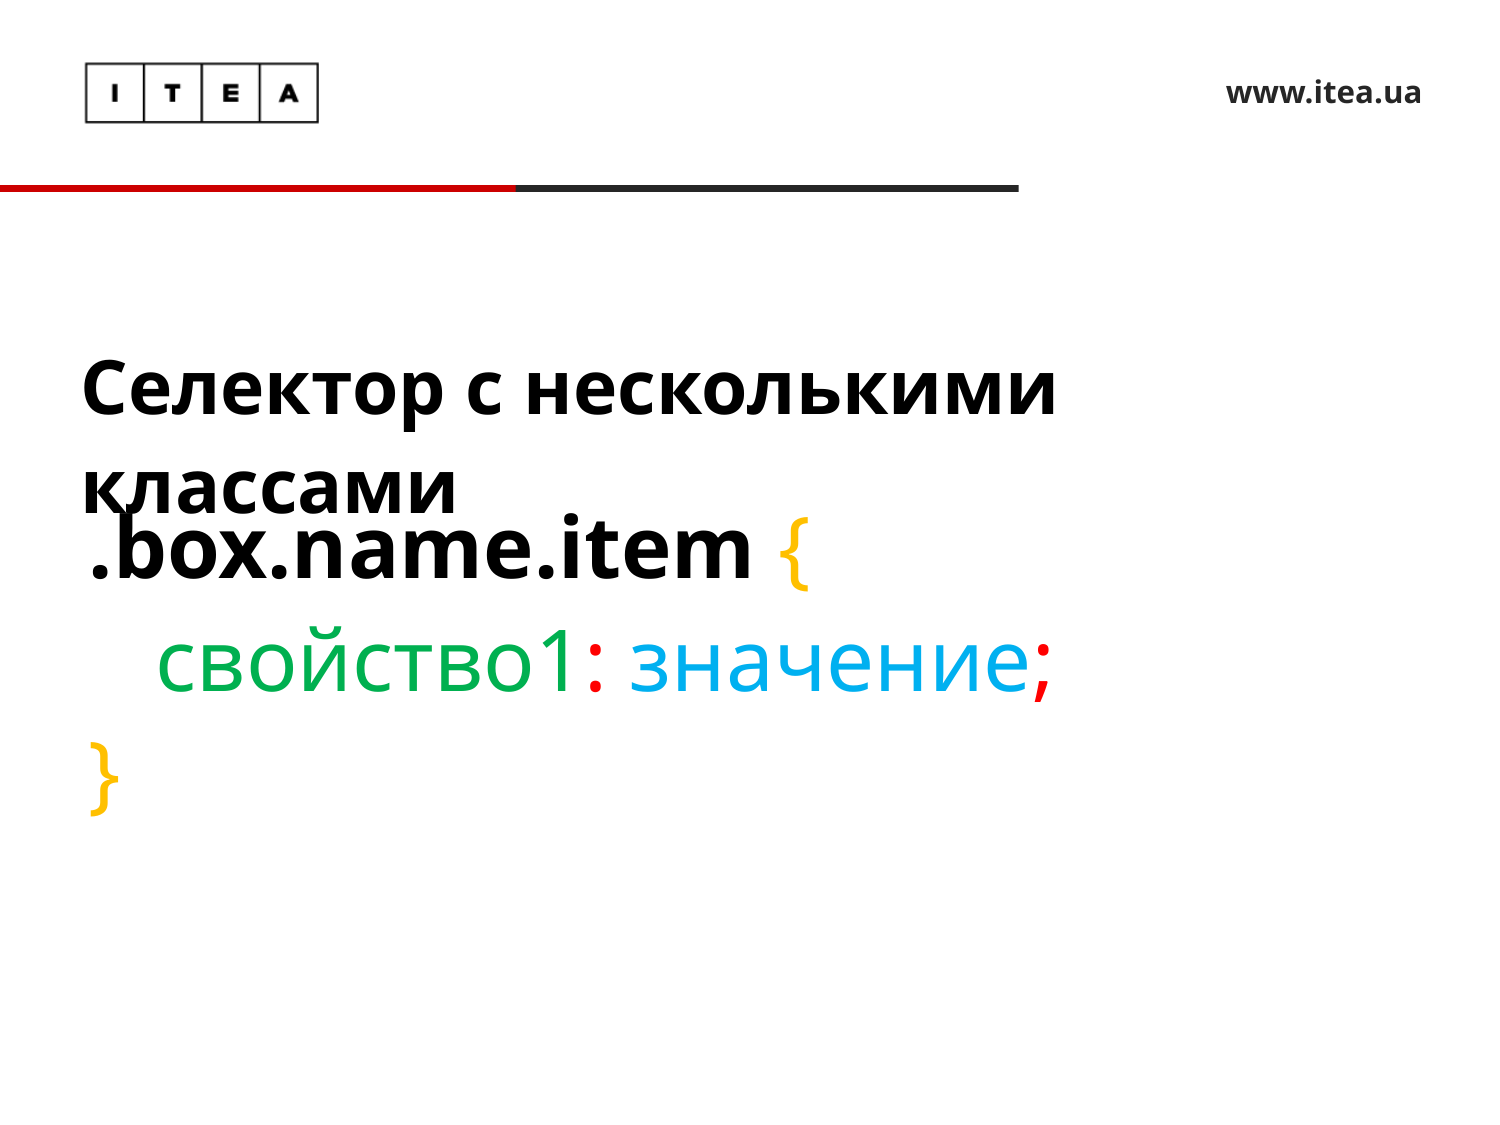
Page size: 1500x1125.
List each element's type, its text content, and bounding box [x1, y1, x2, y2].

title Селектор c несколькими классами [65, 323, 1425, 421]
list .box.name.item { свойство1: значение; } [74, 475, 1435, 1036]
picture [57, 49, 344, 133]
text_box www.itea.ua [1172, 66, 1477, 115]
text_box [516, 185, 1019, 192]
text_box [0, 185, 516, 192]
